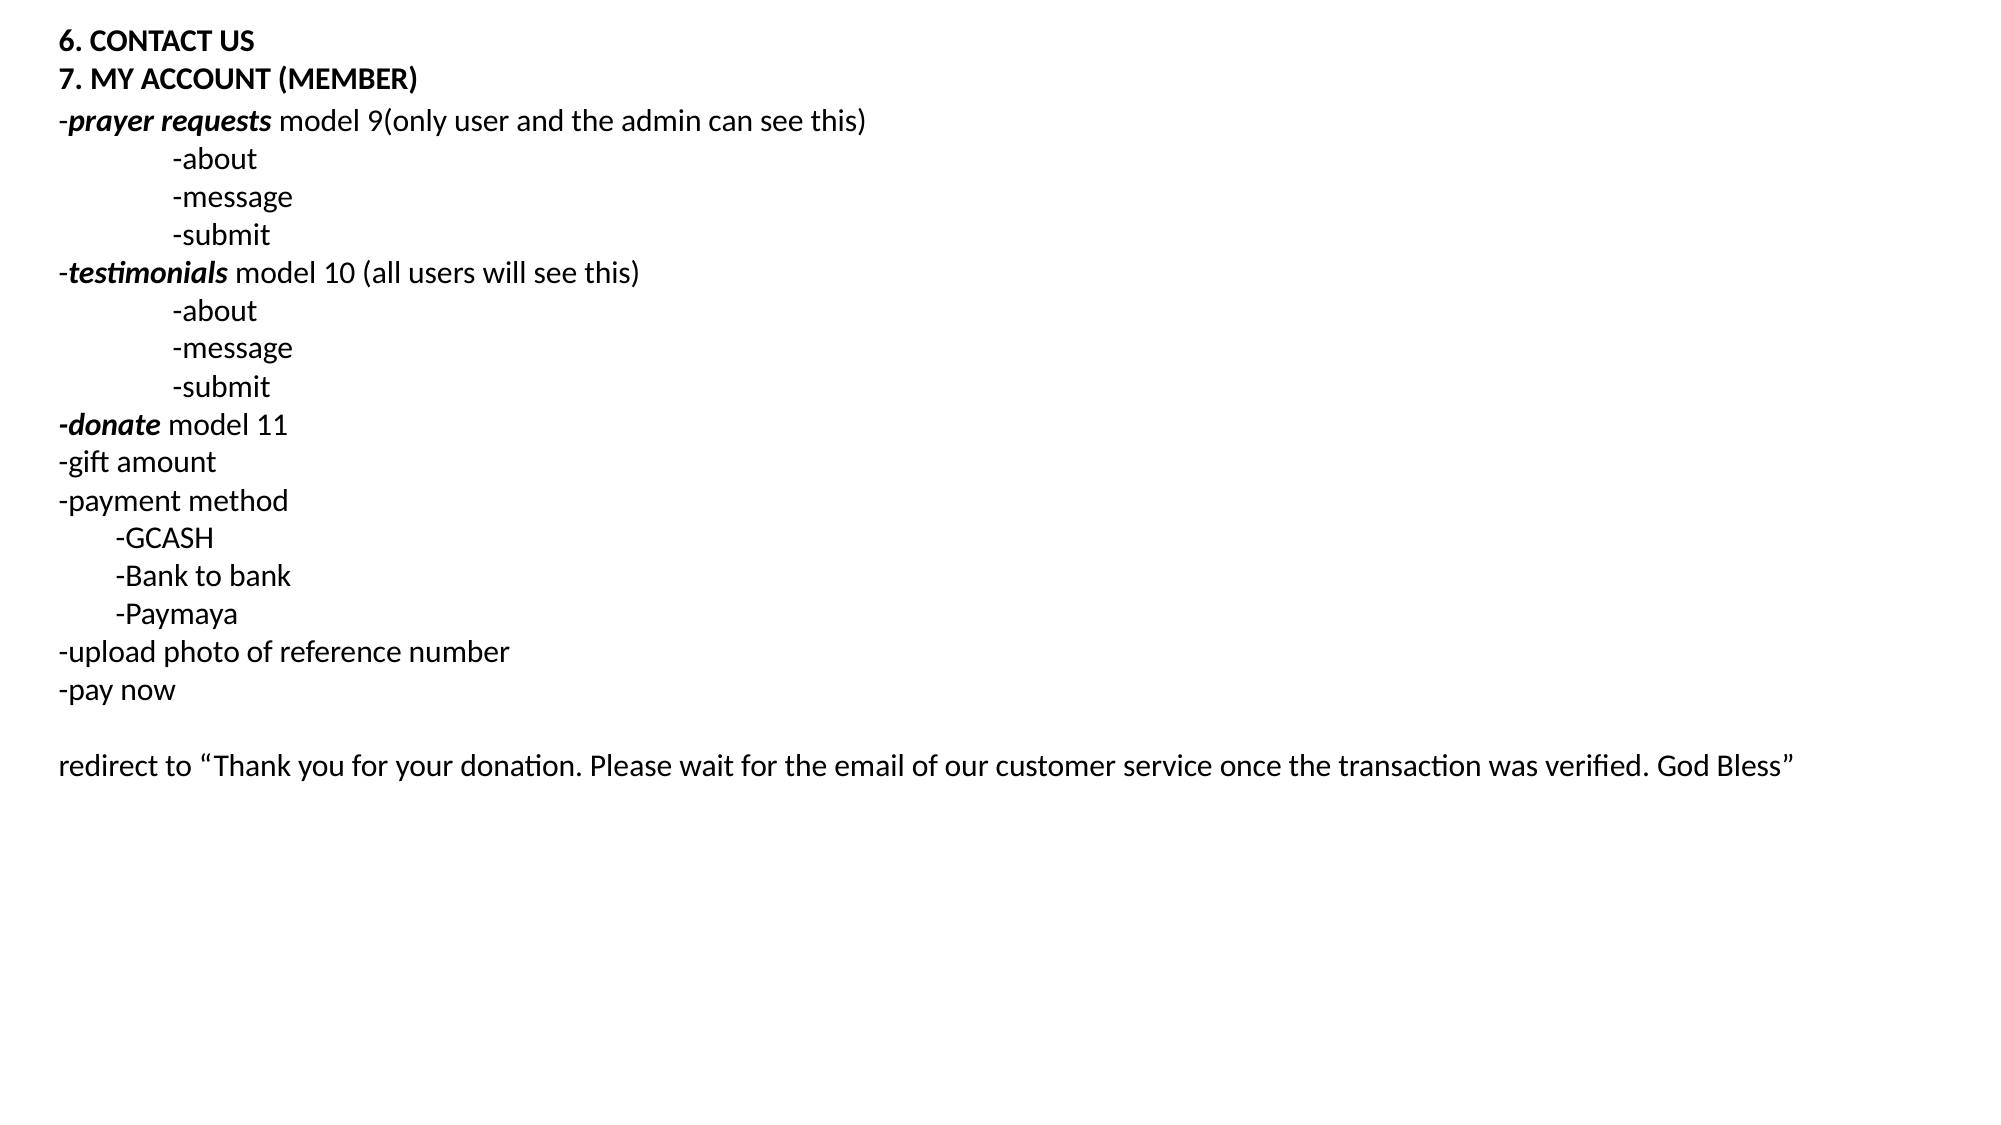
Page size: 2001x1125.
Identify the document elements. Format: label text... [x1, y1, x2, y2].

list 6. CONTACT US 7. MY ACCOUNT (MEMBER) -prayer requests model 9(only user and the admin can see this) -about -message -submit -testimonials model 10 (all users will see this) -about -message -submit -donate model 11 -gift amount -payment method -GCASH -Bank to bank -Paymaya -upload photo of reference number -pay now redirect to “Thank you for your donation. Please wait for the email of our customer service once the transaction was verified. God Bless” [43, 16, 1863, 804]
